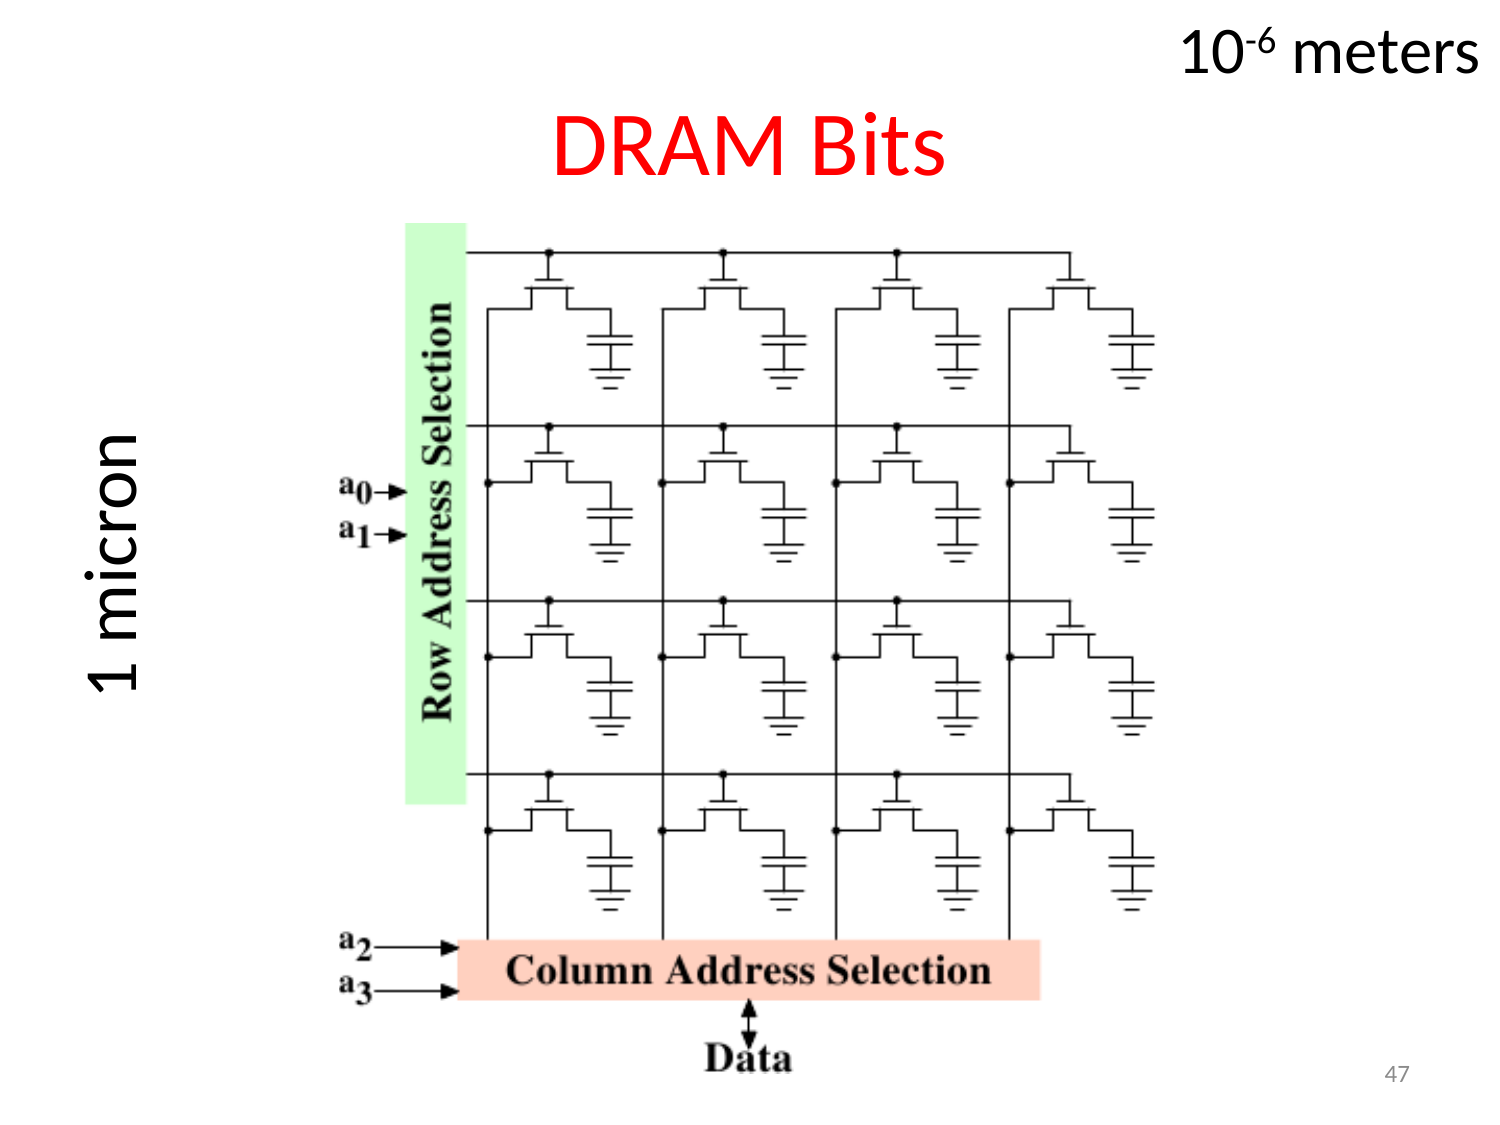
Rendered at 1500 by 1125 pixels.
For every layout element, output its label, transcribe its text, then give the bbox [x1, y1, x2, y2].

title DRAM Bits [75, 45, 1425, 233]
text_box 1 micron [53, 416, 159, 715]
text_box 10-6 meters [1163, 0, 1496, 95]
slide_number 47 [1074, 1042, 1425, 1103]
picture [339, 223, 1157, 1074]
